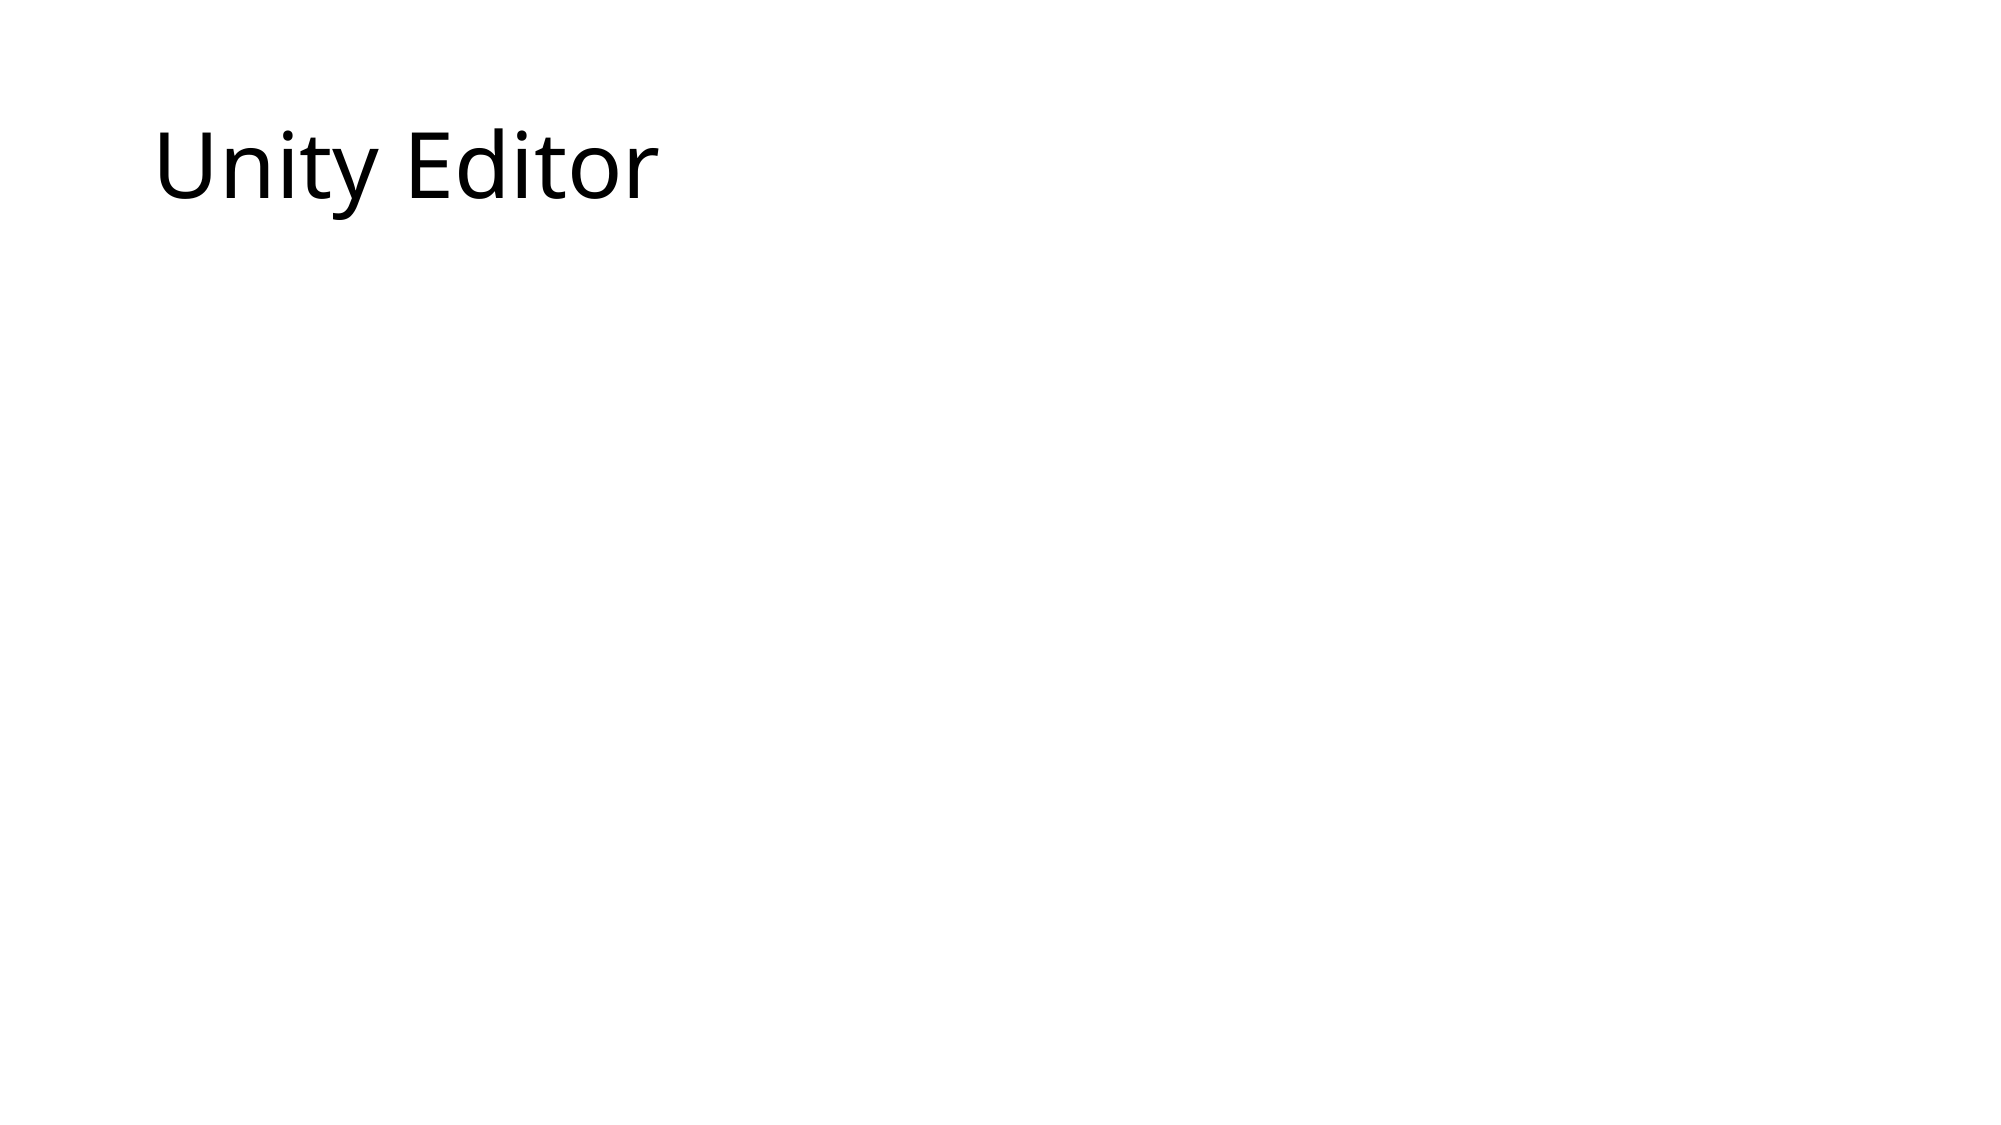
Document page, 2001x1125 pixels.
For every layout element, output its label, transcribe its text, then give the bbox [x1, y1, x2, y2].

title Unity Editor [137, 59, 1863, 278]
